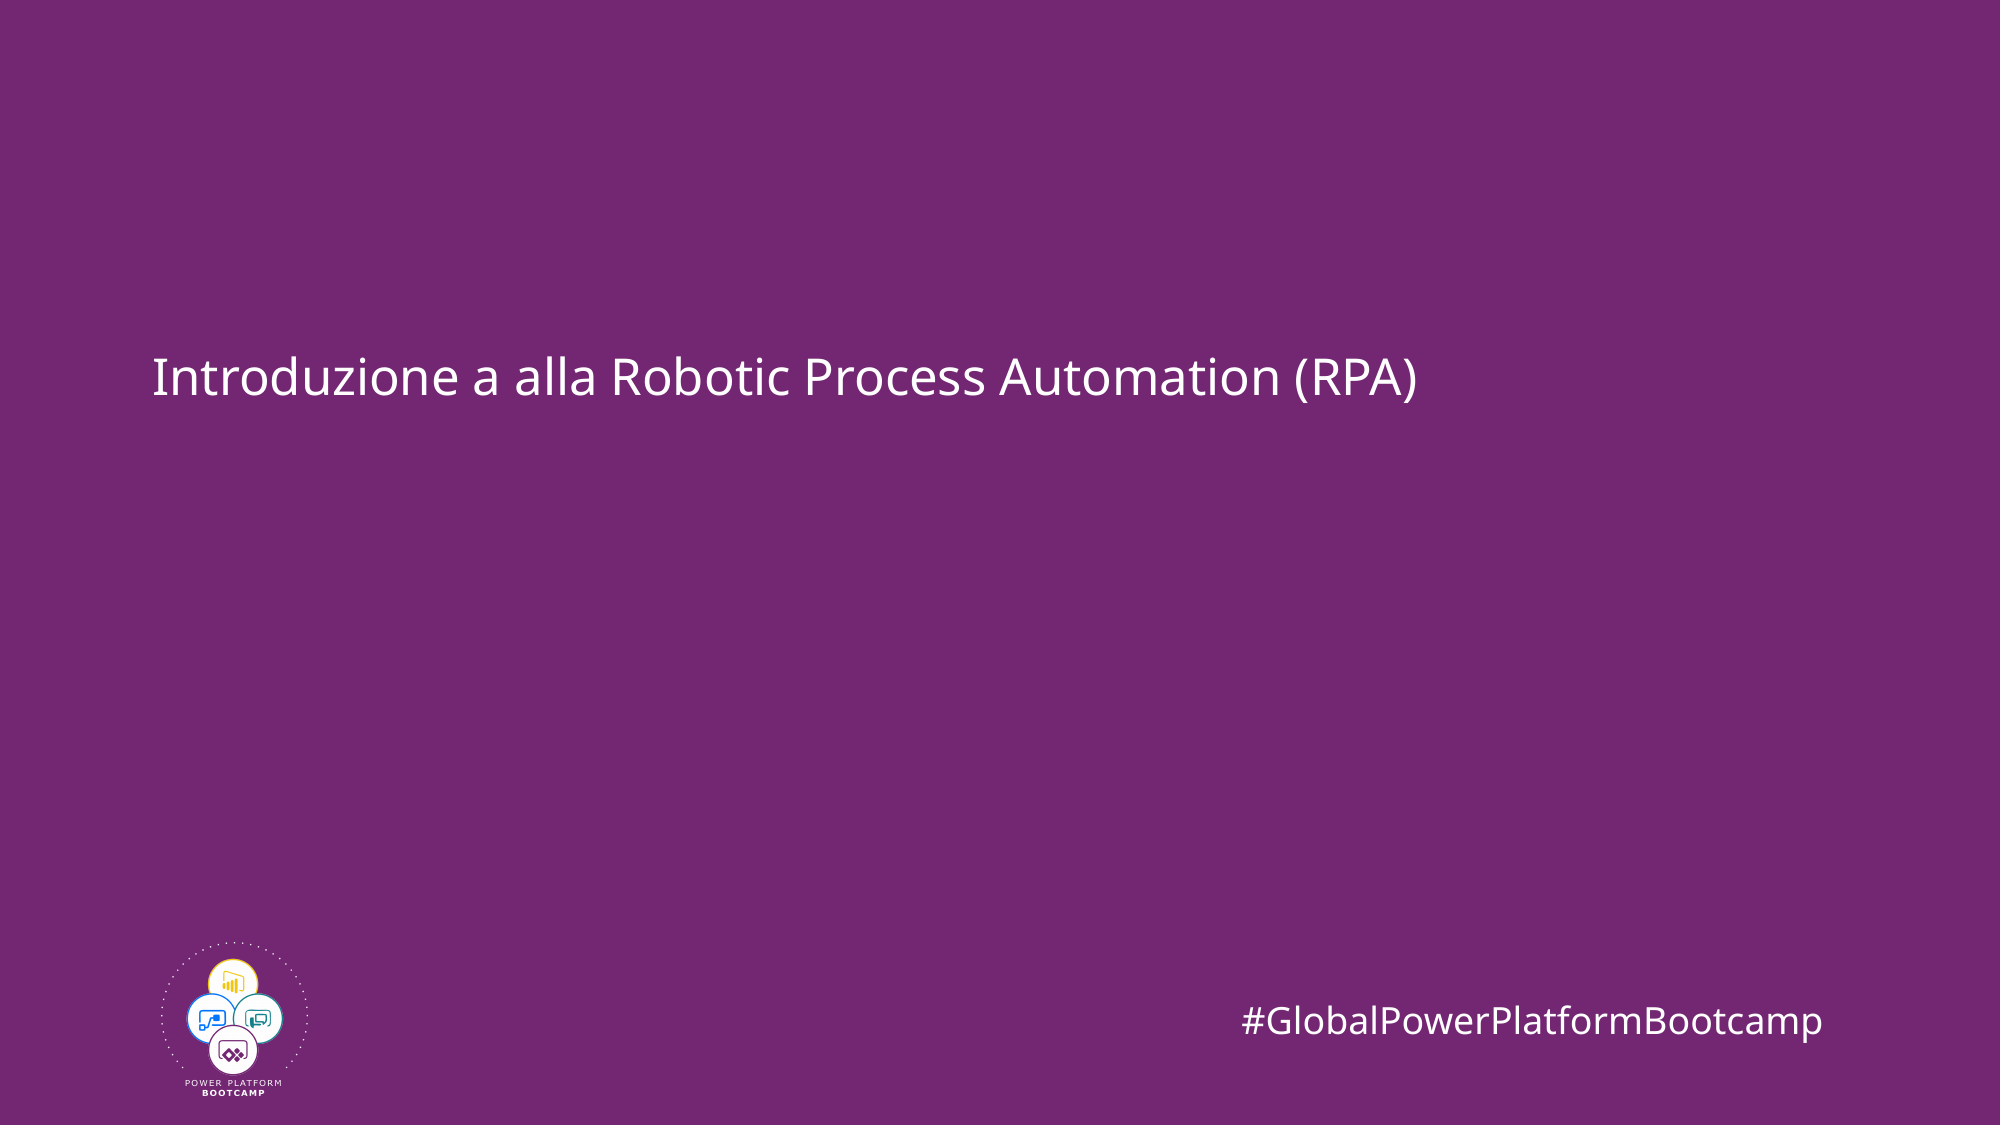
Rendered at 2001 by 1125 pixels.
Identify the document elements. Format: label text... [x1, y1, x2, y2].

title Introduzione a alla Robotic Process Automation (RPA) [137, 341, 1755, 532]
picture [161, 942, 308, 1096]
